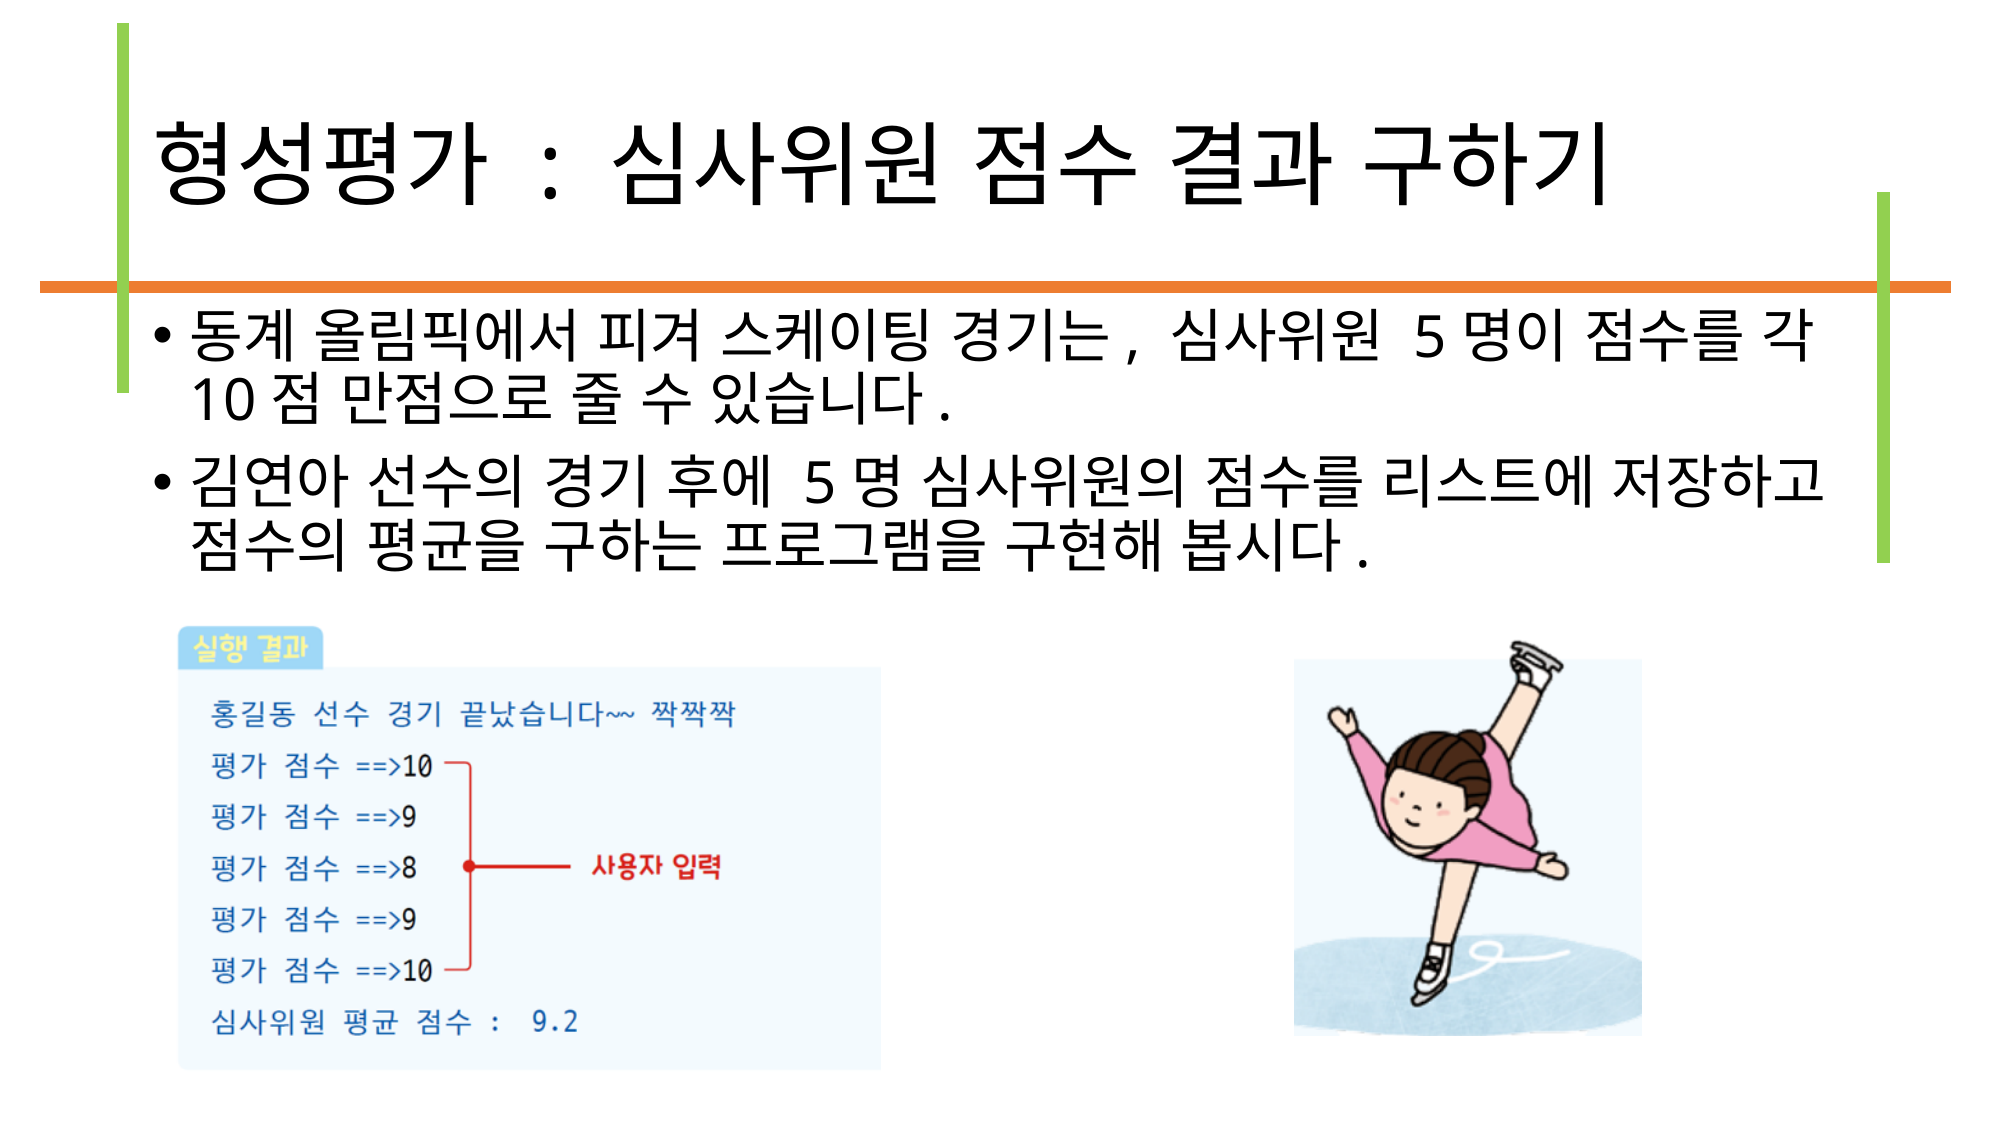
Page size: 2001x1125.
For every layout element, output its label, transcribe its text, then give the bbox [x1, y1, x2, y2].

list 동계 올림픽에서 피겨 스케이팅 경기는, 심사위원 5명이 점수를 각 10점 만점으로 줄 수 있습니다. 김연아 선수의 경기 후에 5명 심사위원의 점수를 리스트에 저장하고 점수의 평균을 구하는 프로그램을 구현해 봅시다. [137, 299, 1863, 1014]
picture [158, 598, 881, 1083]
title 형성평가 : 심사위원 점수 결과 구하기 [137, 59, 1863, 278]
picture [1294, 636, 1642, 1036]
